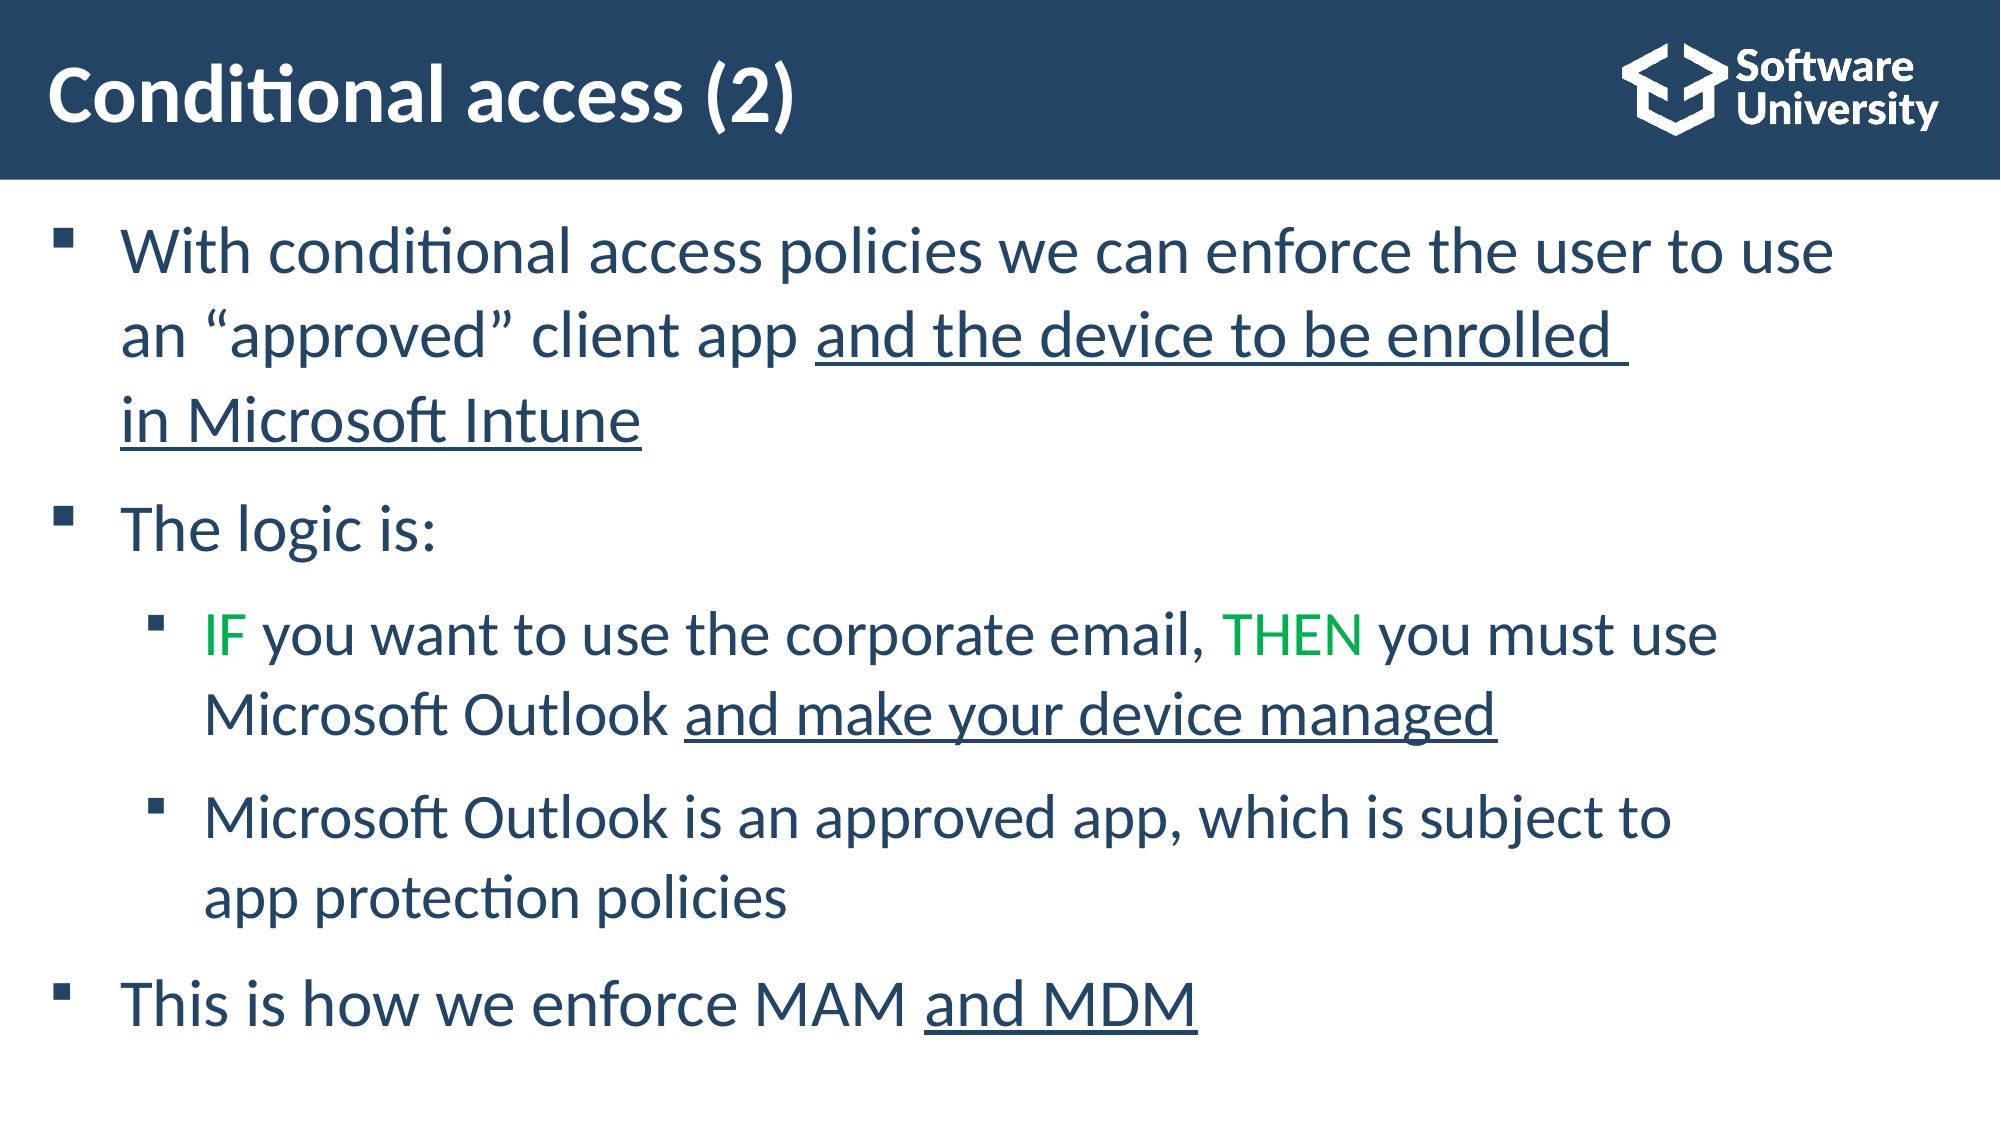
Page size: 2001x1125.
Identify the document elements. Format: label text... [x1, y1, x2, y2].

title Conditional access (2) [31, 16, 1591, 162]
picture [1622, 43, 1939, 136]
list With conditional access policies we can enforce the user to use an “approved” client app and the device to be enrolled in Microsoft Intune The logic is: IF you want to use the corporate email, THEN you must use Microsoft Outlook and make your device managed Microsoft Outlook is an approved app, which is subject to app protection policies This is how we enforce MAM and MDM [31, 196, 1970, 1050]
